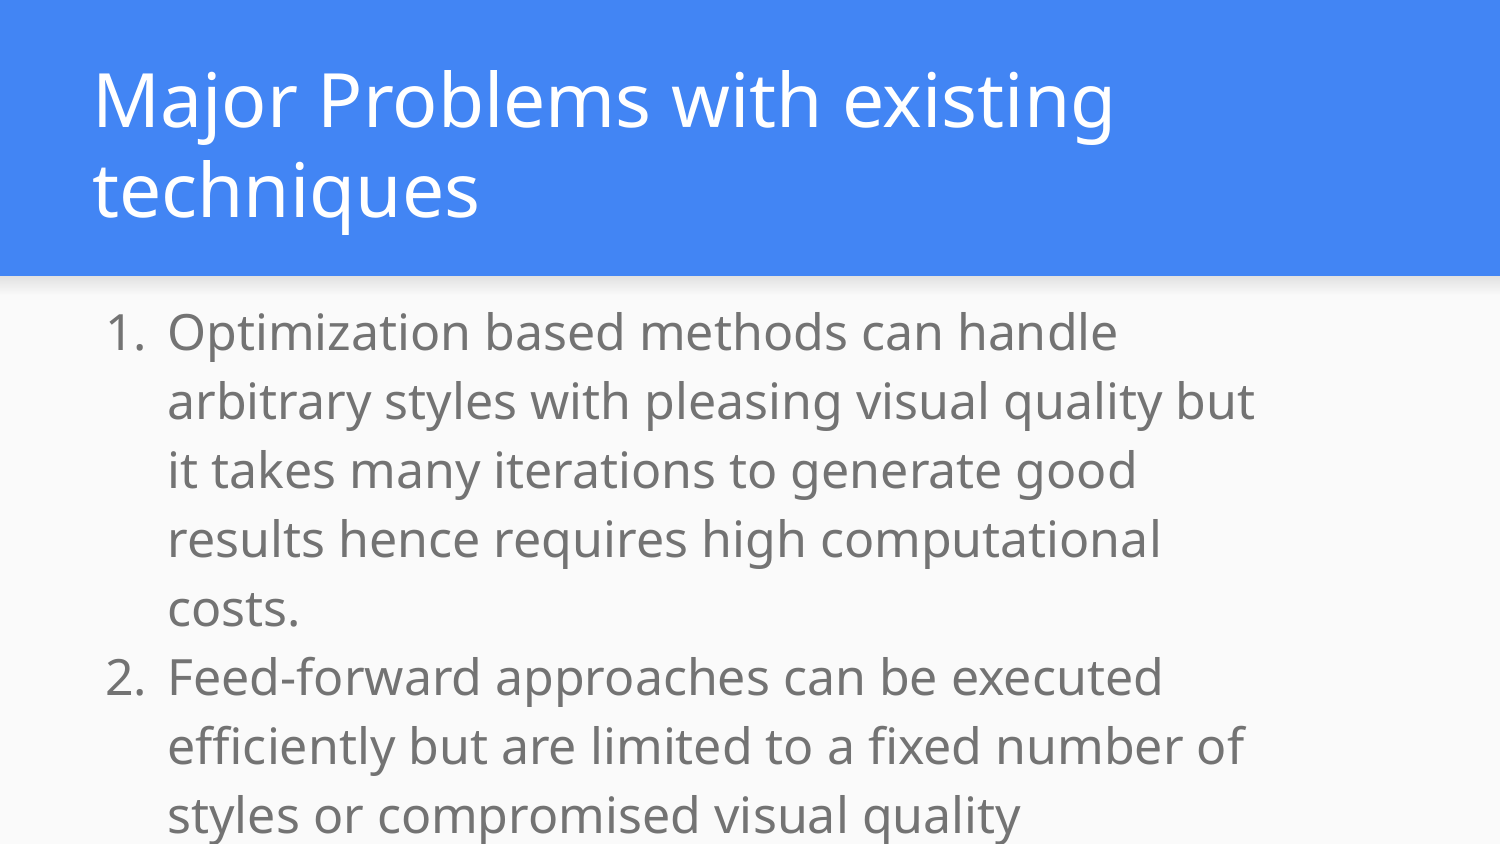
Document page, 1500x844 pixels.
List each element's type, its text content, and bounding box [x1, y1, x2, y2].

list Optimization based methods can handle arbitrary styles with pleasing visual quality but it takes many iterations to generate good results hence requires high computational costs. Feed-forward approaches can be executed efficiently but are limited to a fixed number of styles or compromised visual quality [77, 314, 1302, 718]
title Major Problems with existing techniques [77, 121, 1427, 248]
